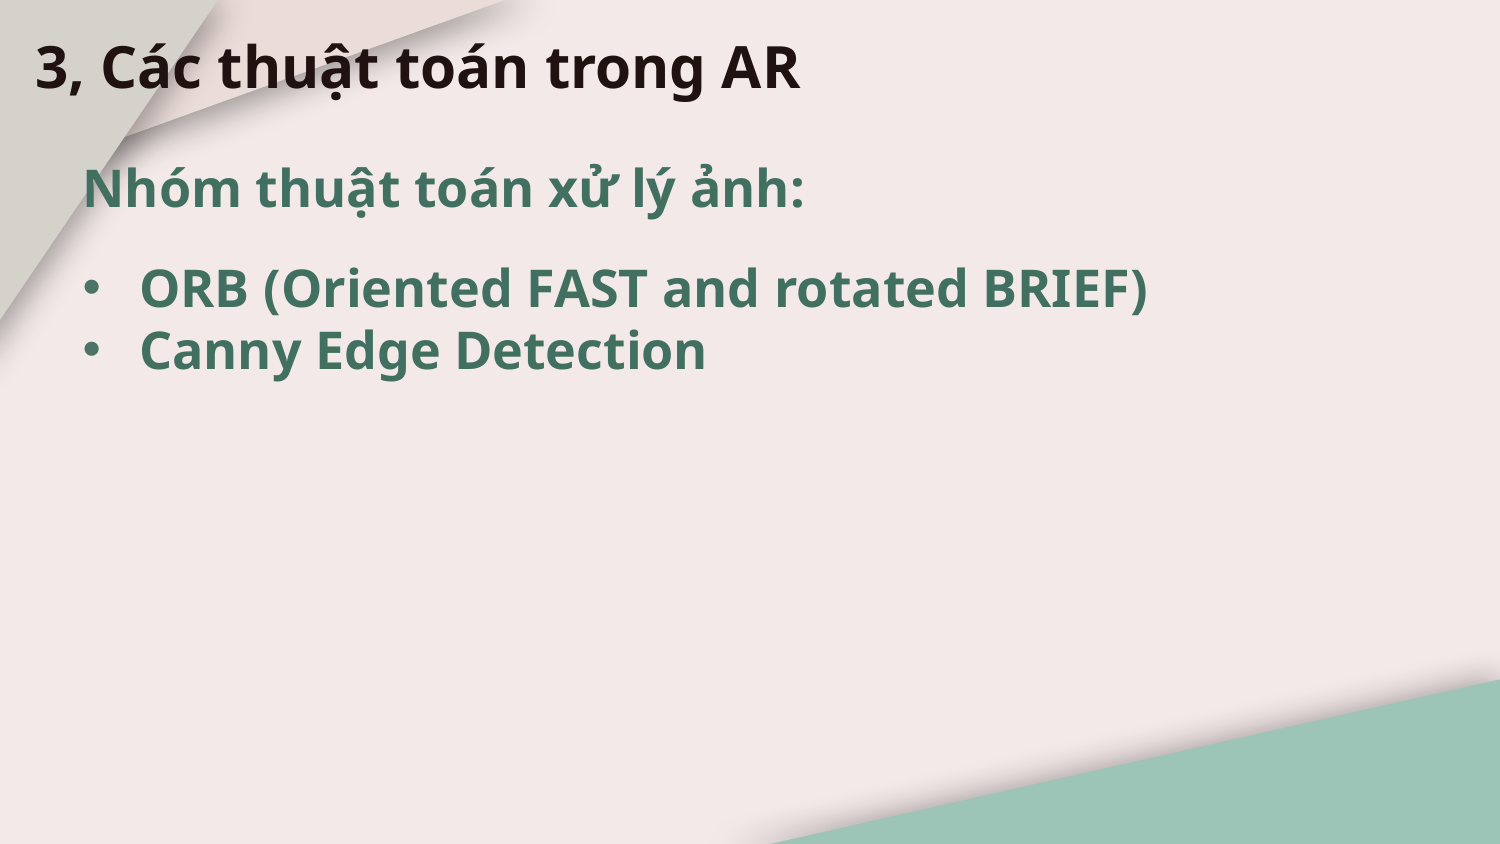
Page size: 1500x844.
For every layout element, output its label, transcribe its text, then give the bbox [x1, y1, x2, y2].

text_box [770, 679, 1500, 844]
text_box Nhóm thuật toán xử lý ảnh: ORB (Oriented FAST and rotated BRIEF) Canny Edge Detection [68, 147, 1477, 388]
text_box 3, Các thuật toán trong AR [20, 23, 912, 108]
